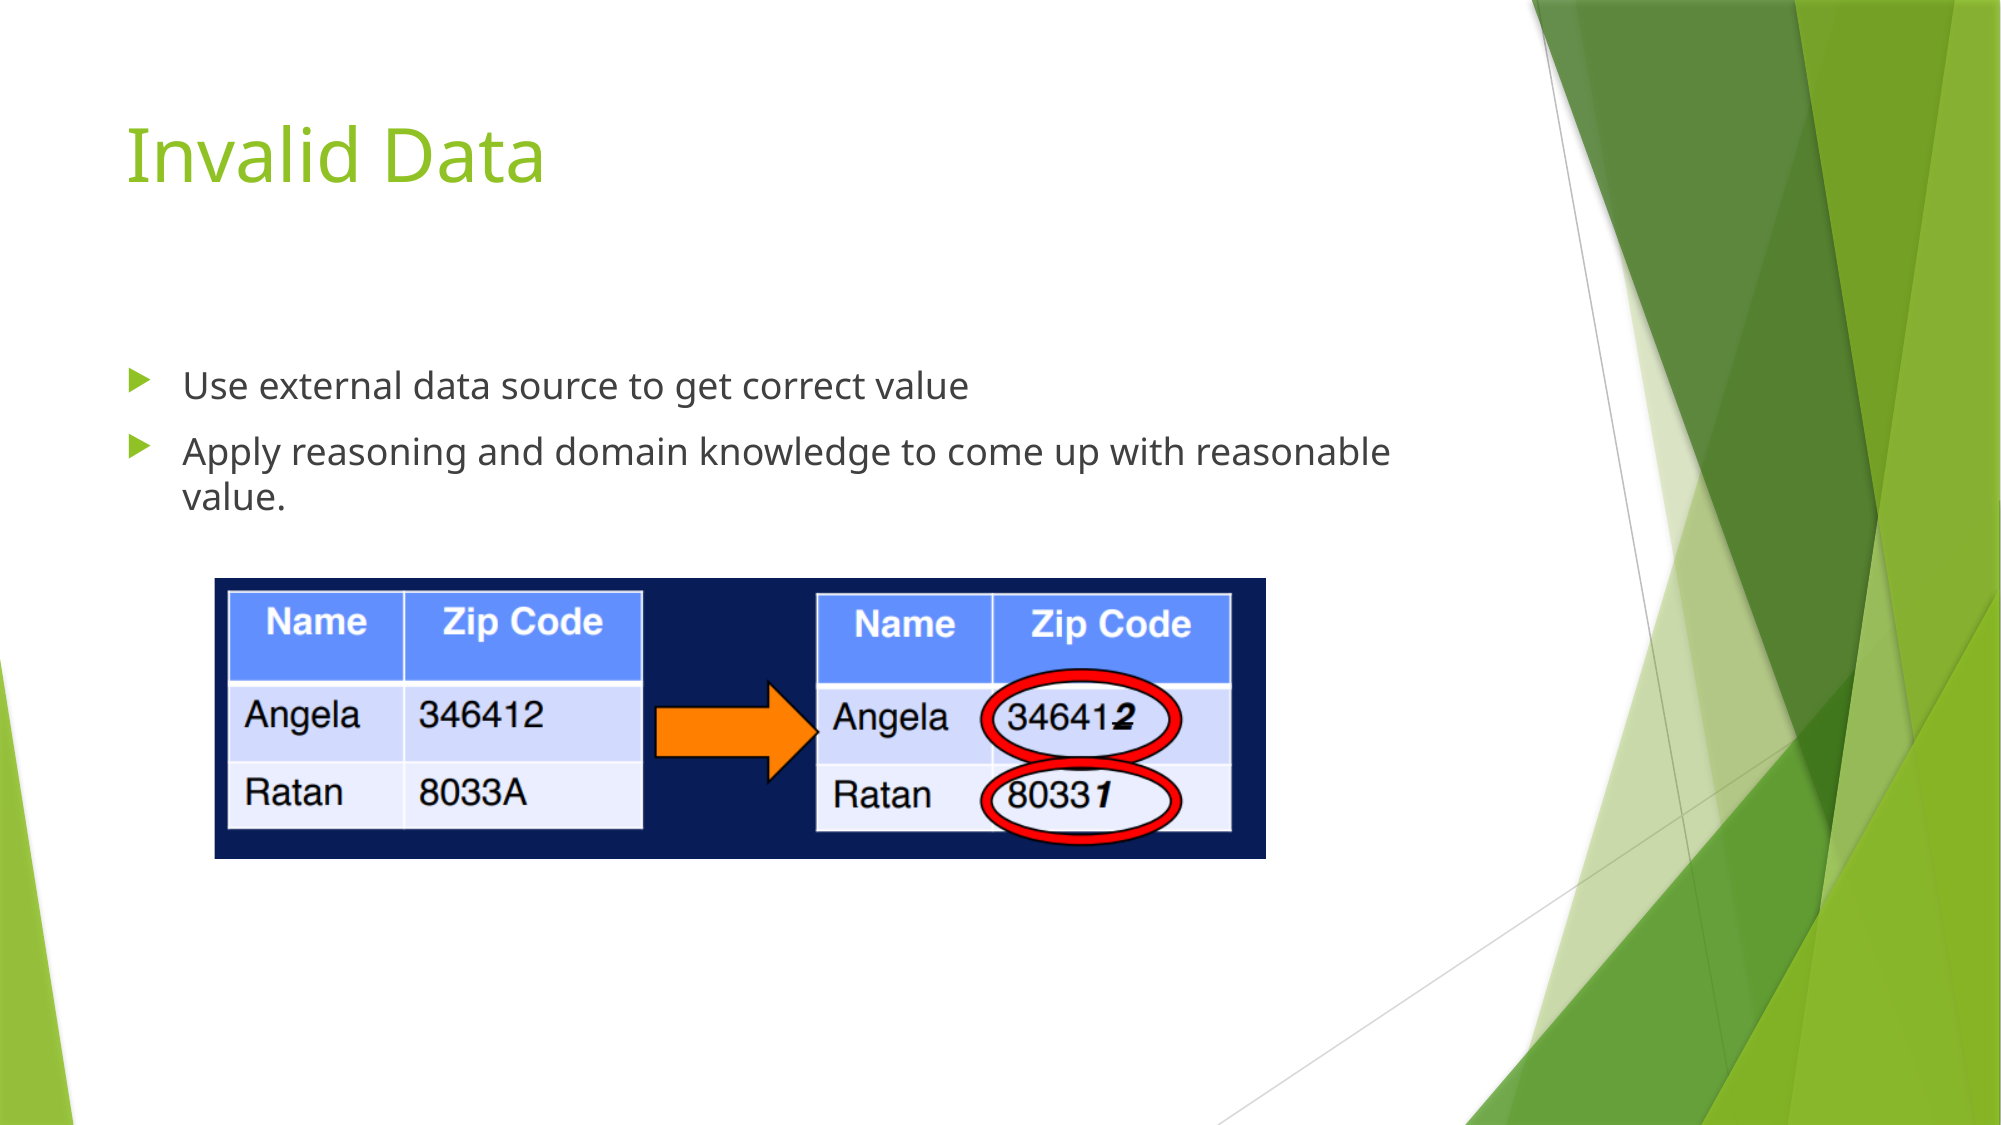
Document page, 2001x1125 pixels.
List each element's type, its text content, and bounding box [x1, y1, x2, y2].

title Invalid Data [111, 99, 1522, 317]
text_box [213, 578, 1267, 860]
list Use external data source to get correct value Apply reasoning and domain knowledge to come up with reasonable value. [111, 354, 1522, 992]
